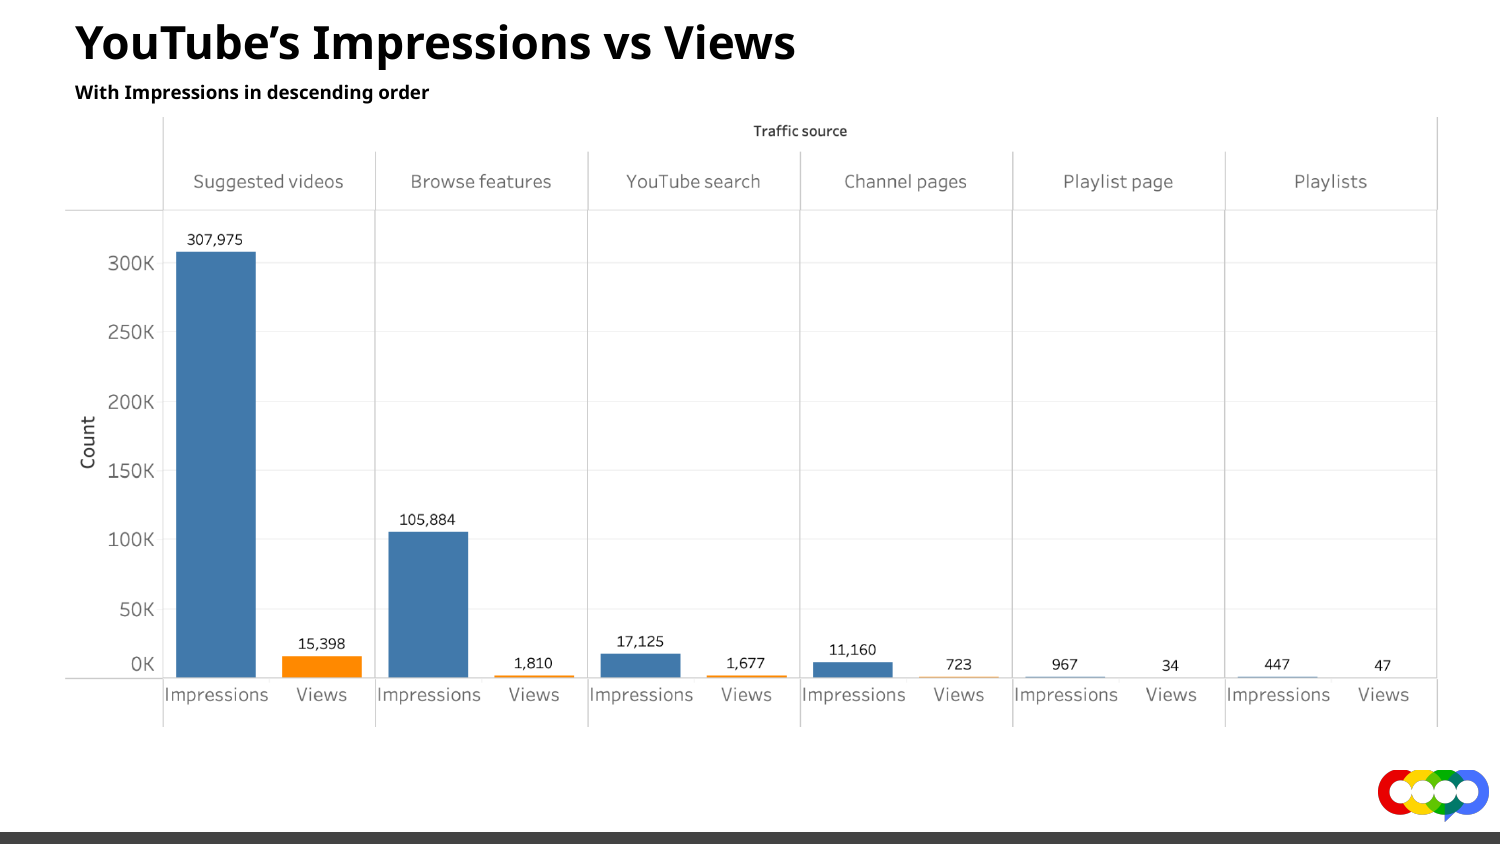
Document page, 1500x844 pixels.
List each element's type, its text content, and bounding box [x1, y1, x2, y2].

picture [61, 116, 1439, 727]
text_box YouTube’s Impressions vs Views [60, 8, 1011, 74]
text_box With Impressions in descending order [60, 64, 453, 116]
picture [1378, 770, 1489, 822]
